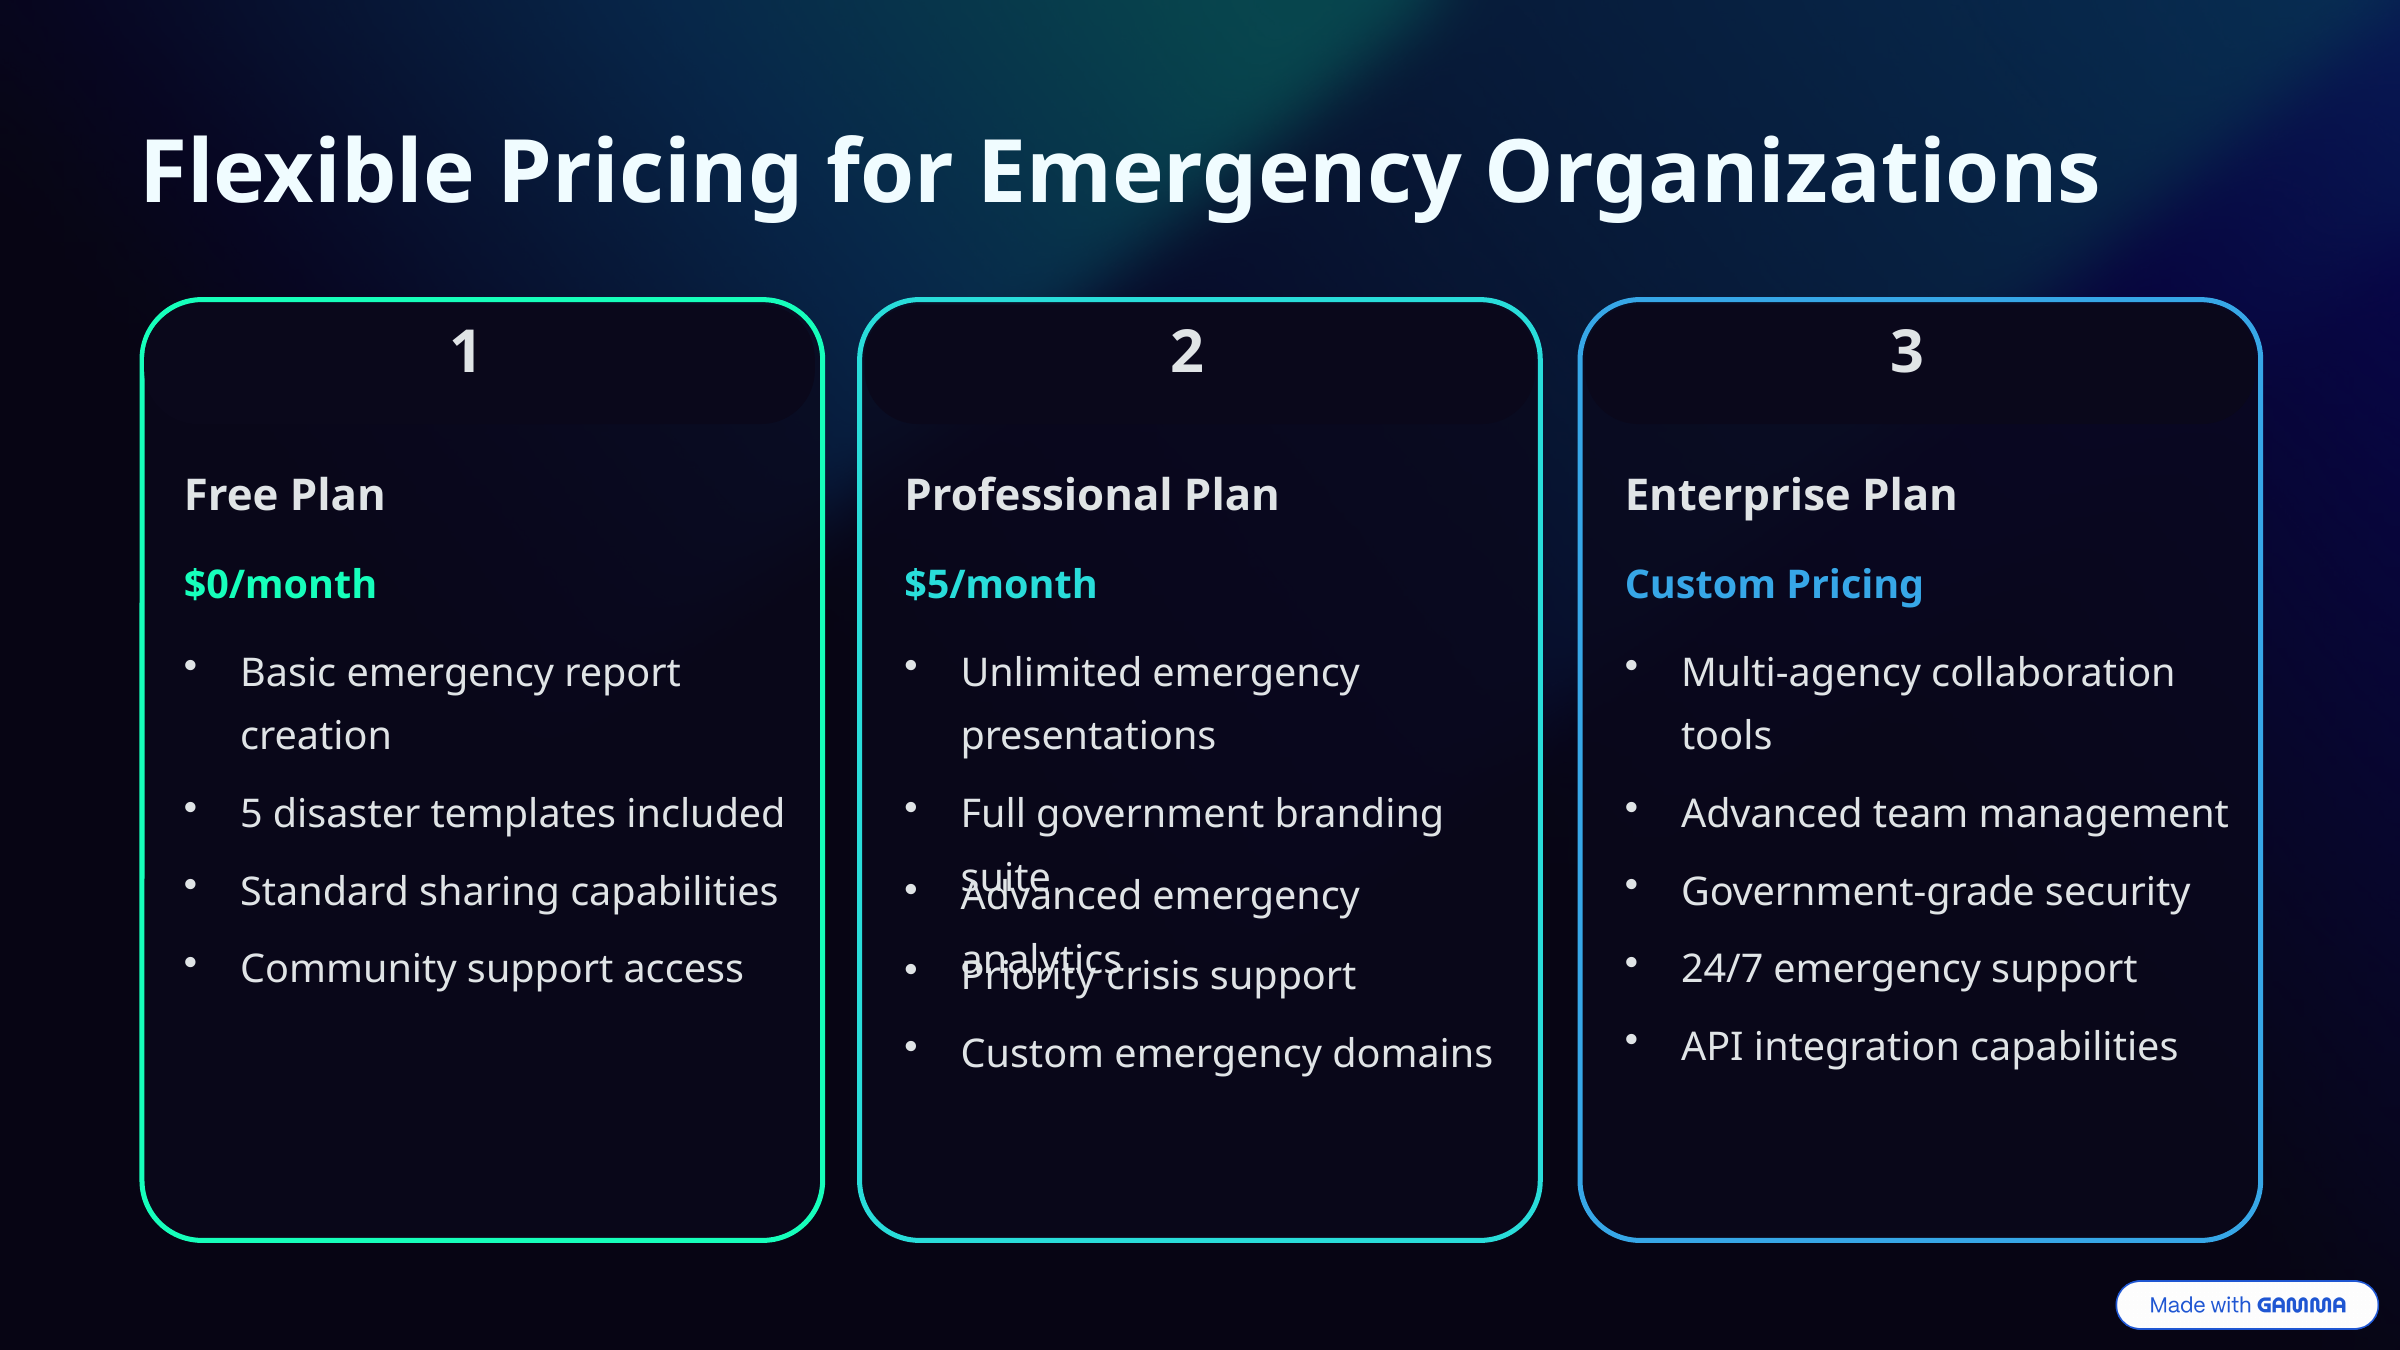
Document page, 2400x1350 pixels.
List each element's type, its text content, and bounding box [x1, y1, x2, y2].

text_box Multi-agency collaboration tools [1624, 630, 2216, 758]
text_box Custom Pricing [1624, 542, 2216, 607]
text_box API integration capabilities [1624, 1004, 2216, 1069]
text_box $5/month [904, 542, 1496, 607]
text_box Advanced team management [1624, 771, 2216, 836]
text_box Flexible Pricing for Emergency Organizations [139, 109, 1997, 220]
text_box 3 [1890, 325, 1951, 400]
text_box Standard sharing capabilities [184, 849, 775, 913]
text_box Advanced emergency analytics [904, 854, 1496, 934]
text_box [859, 299, 1541, 1241]
text_box 24/7 emergency support [1624, 926, 2216, 991]
text_box [144, 304, 815, 425]
text_box 5 disaster templates included [184, 771, 775, 836]
text_box [1585, 304, 2256, 425]
text_box 1 [449, 325, 510, 400]
text_box Basic emergency report creation [184, 630, 775, 758]
text_box [864, 304, 1536, 425]
text_box Professional Plan [904, 463, 1347, 520]
text_box 2 [1170, 325, 1230, 400]
text_box Government-grade security [1624, 849, 2216, 913]
text_box Unlimited emergency presentations [904, 630, 1496, 758]
text_box Enterprise Plan [1624, 463, 2067, 520]
text_box Priority crisis support [904, 934, 1496, 998]
text_box Free Plan [184, 463, 627, 520]
text_box [1580, 299, 2261, 1241]
text_box $0/month [184, 542, 775, 607]
text_box [141, 299, 823, 1241]
picture [2106, 1271, 2389, 1339]
text_box Community support access [184, 926, 775, 991]
text_box Full government branding suite [904, 771, 1496, 854]
text_box Custom emergency domains [904, 1011, 1496, 1076]
